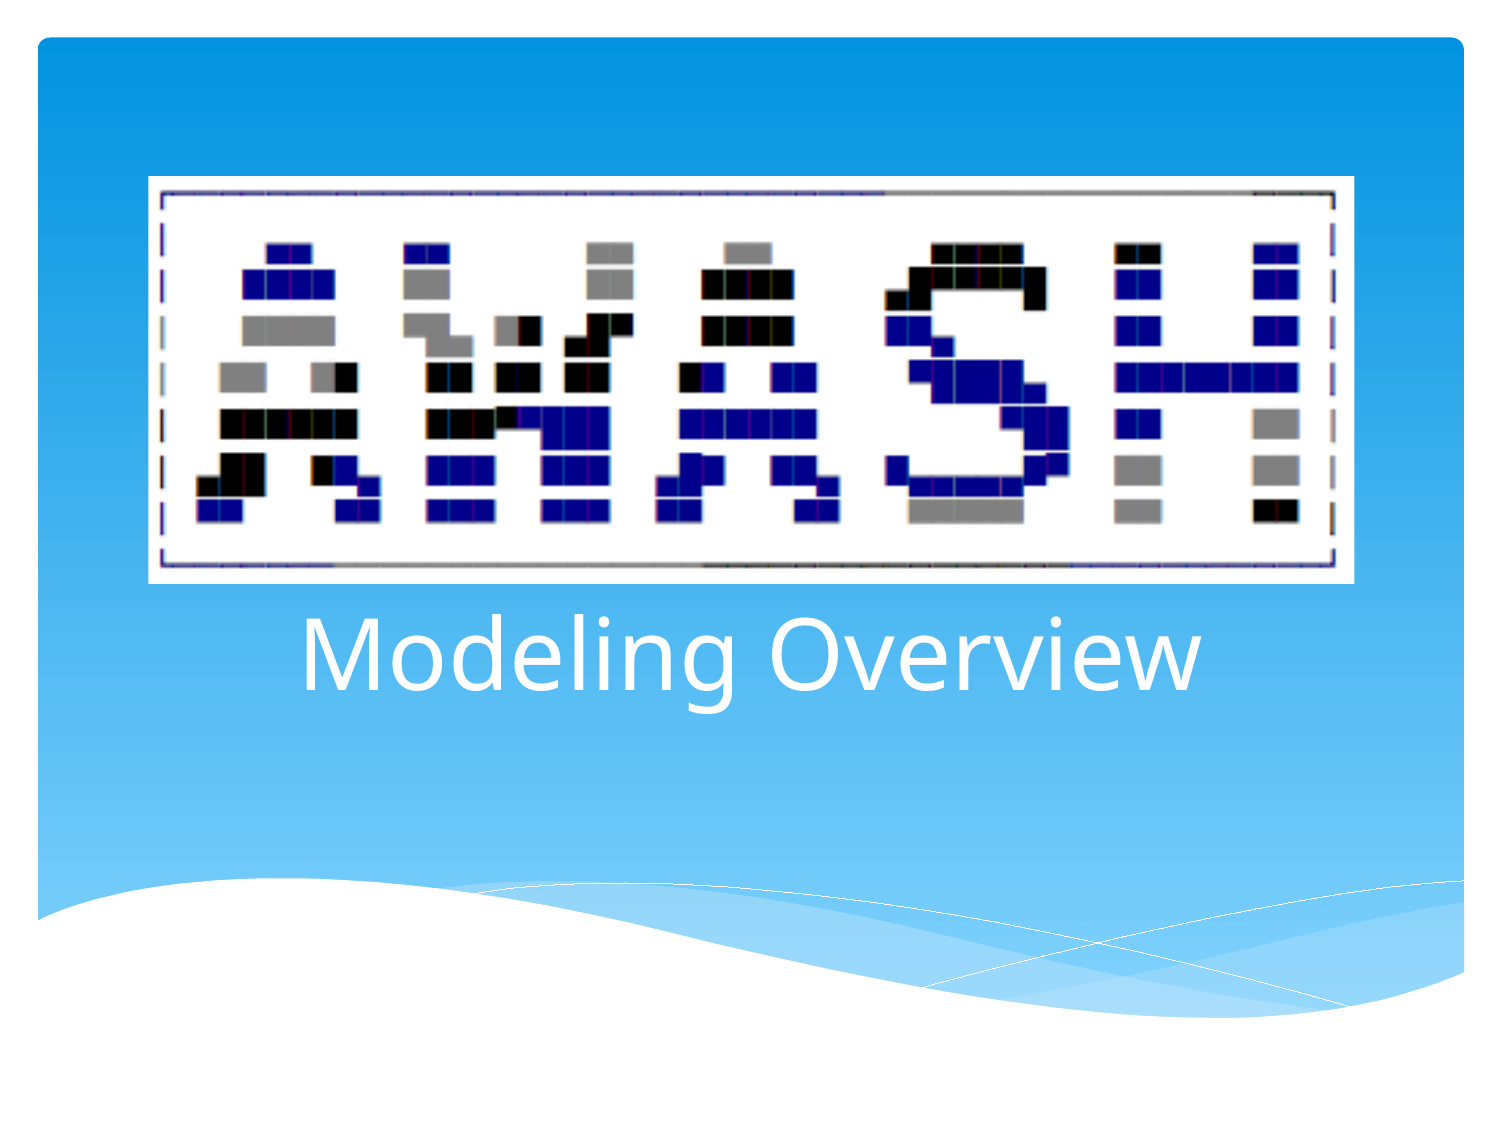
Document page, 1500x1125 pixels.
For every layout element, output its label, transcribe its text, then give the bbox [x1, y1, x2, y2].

subtitle Modeling Overview [225, 593, 1275, 825]
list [148, 176, 1355, 584]
